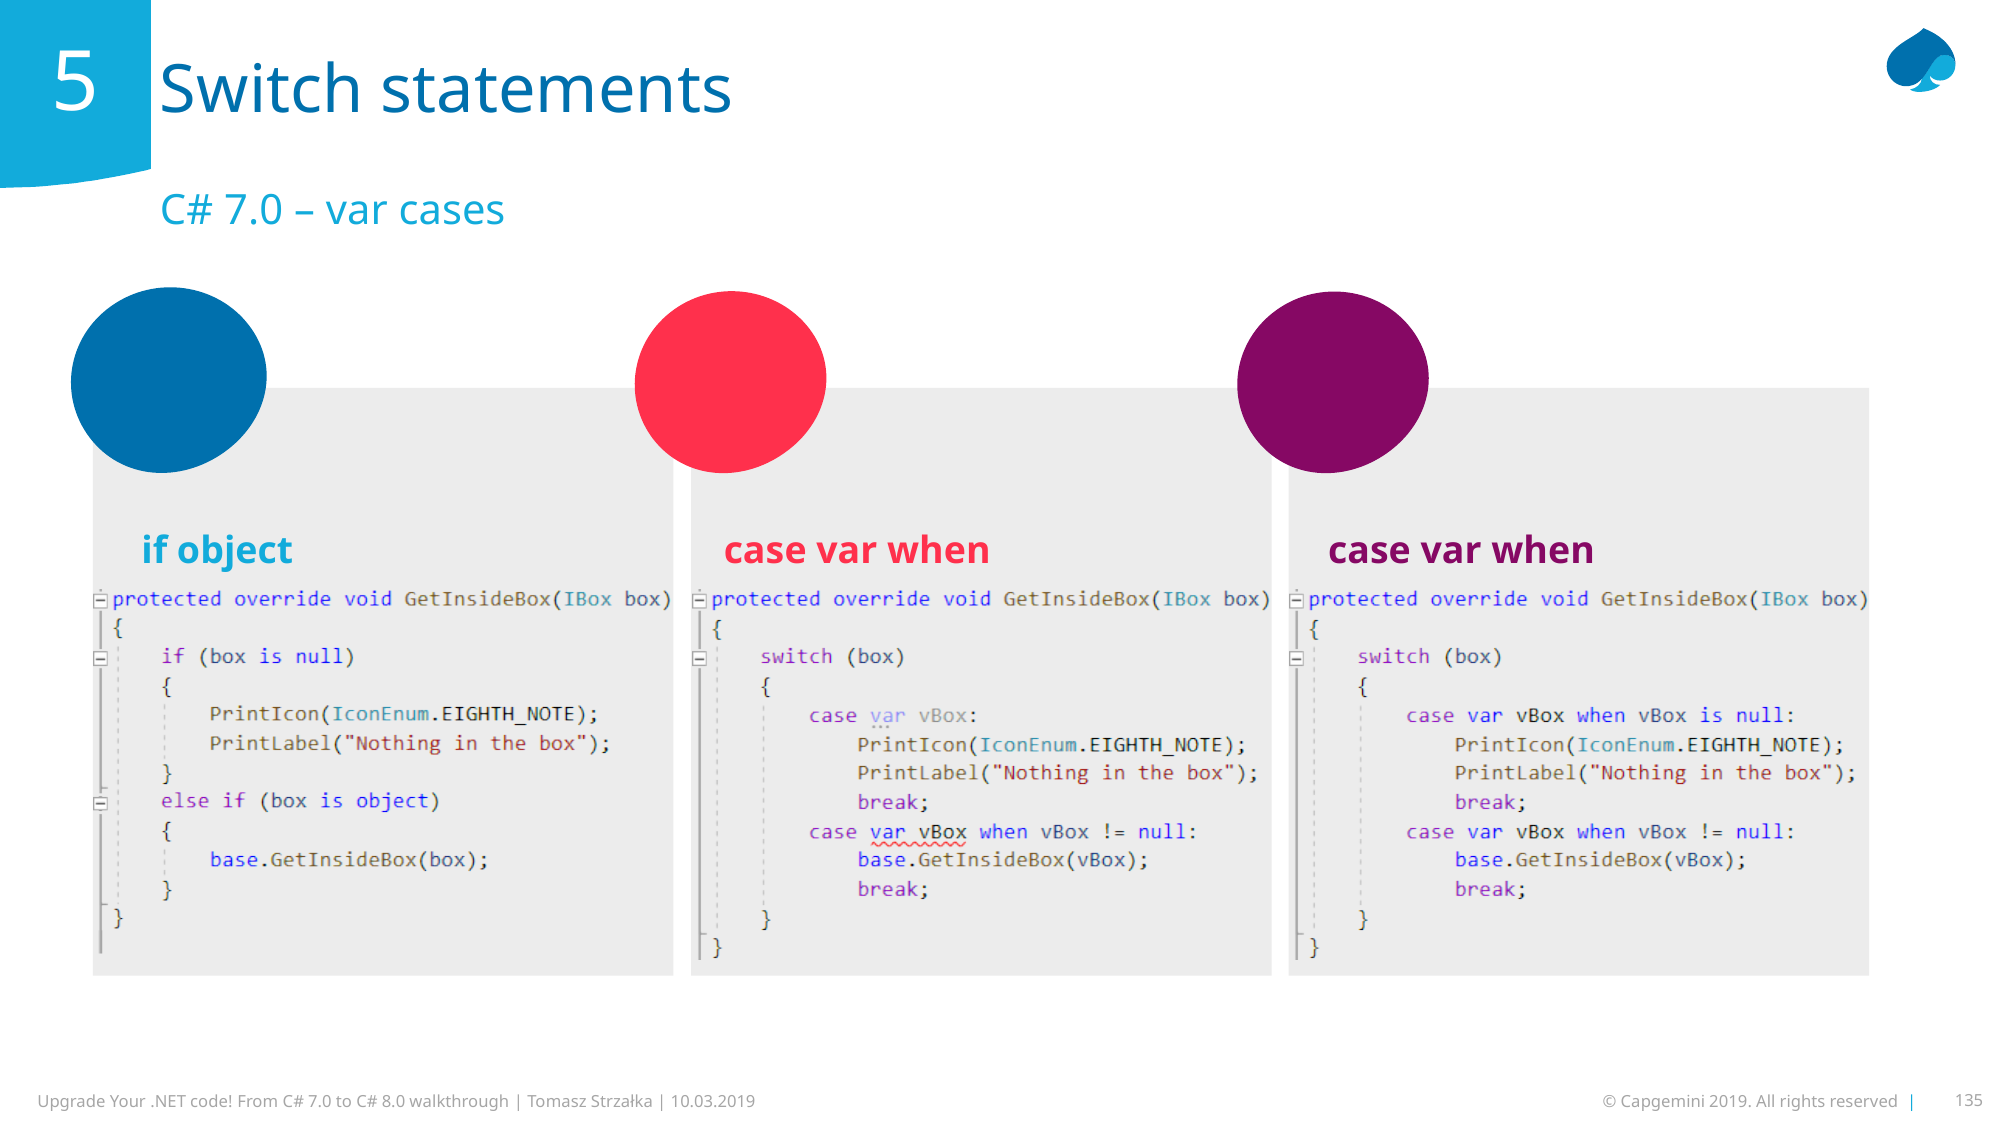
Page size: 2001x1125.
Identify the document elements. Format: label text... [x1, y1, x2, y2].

text_box case var when [1328, 498, 1709, 589]
text_box [1237, 291, 1429, 474]
picture [93, 589, 673, 960]
picture [1289, 589, 1870, 960]
picture [692, 589, 1272, 960]
list C# 7.0 – var cases [159, 188, 1955, 272]
text_box [1288, 387, 1870, 977]
text_box case var when [723, 498, 1050, 589]
text_box [92, 387, 674, 977]
text_box if object [141, 498, 516, 589]
title Switch statements [159, 0, 1863, 182]
list 5 [0, 7, 150, 158]
text_box [690, 387, 1273, 977]
text_box [70, 287, 267, 473]
text_box [634, 291, 827, 474]
